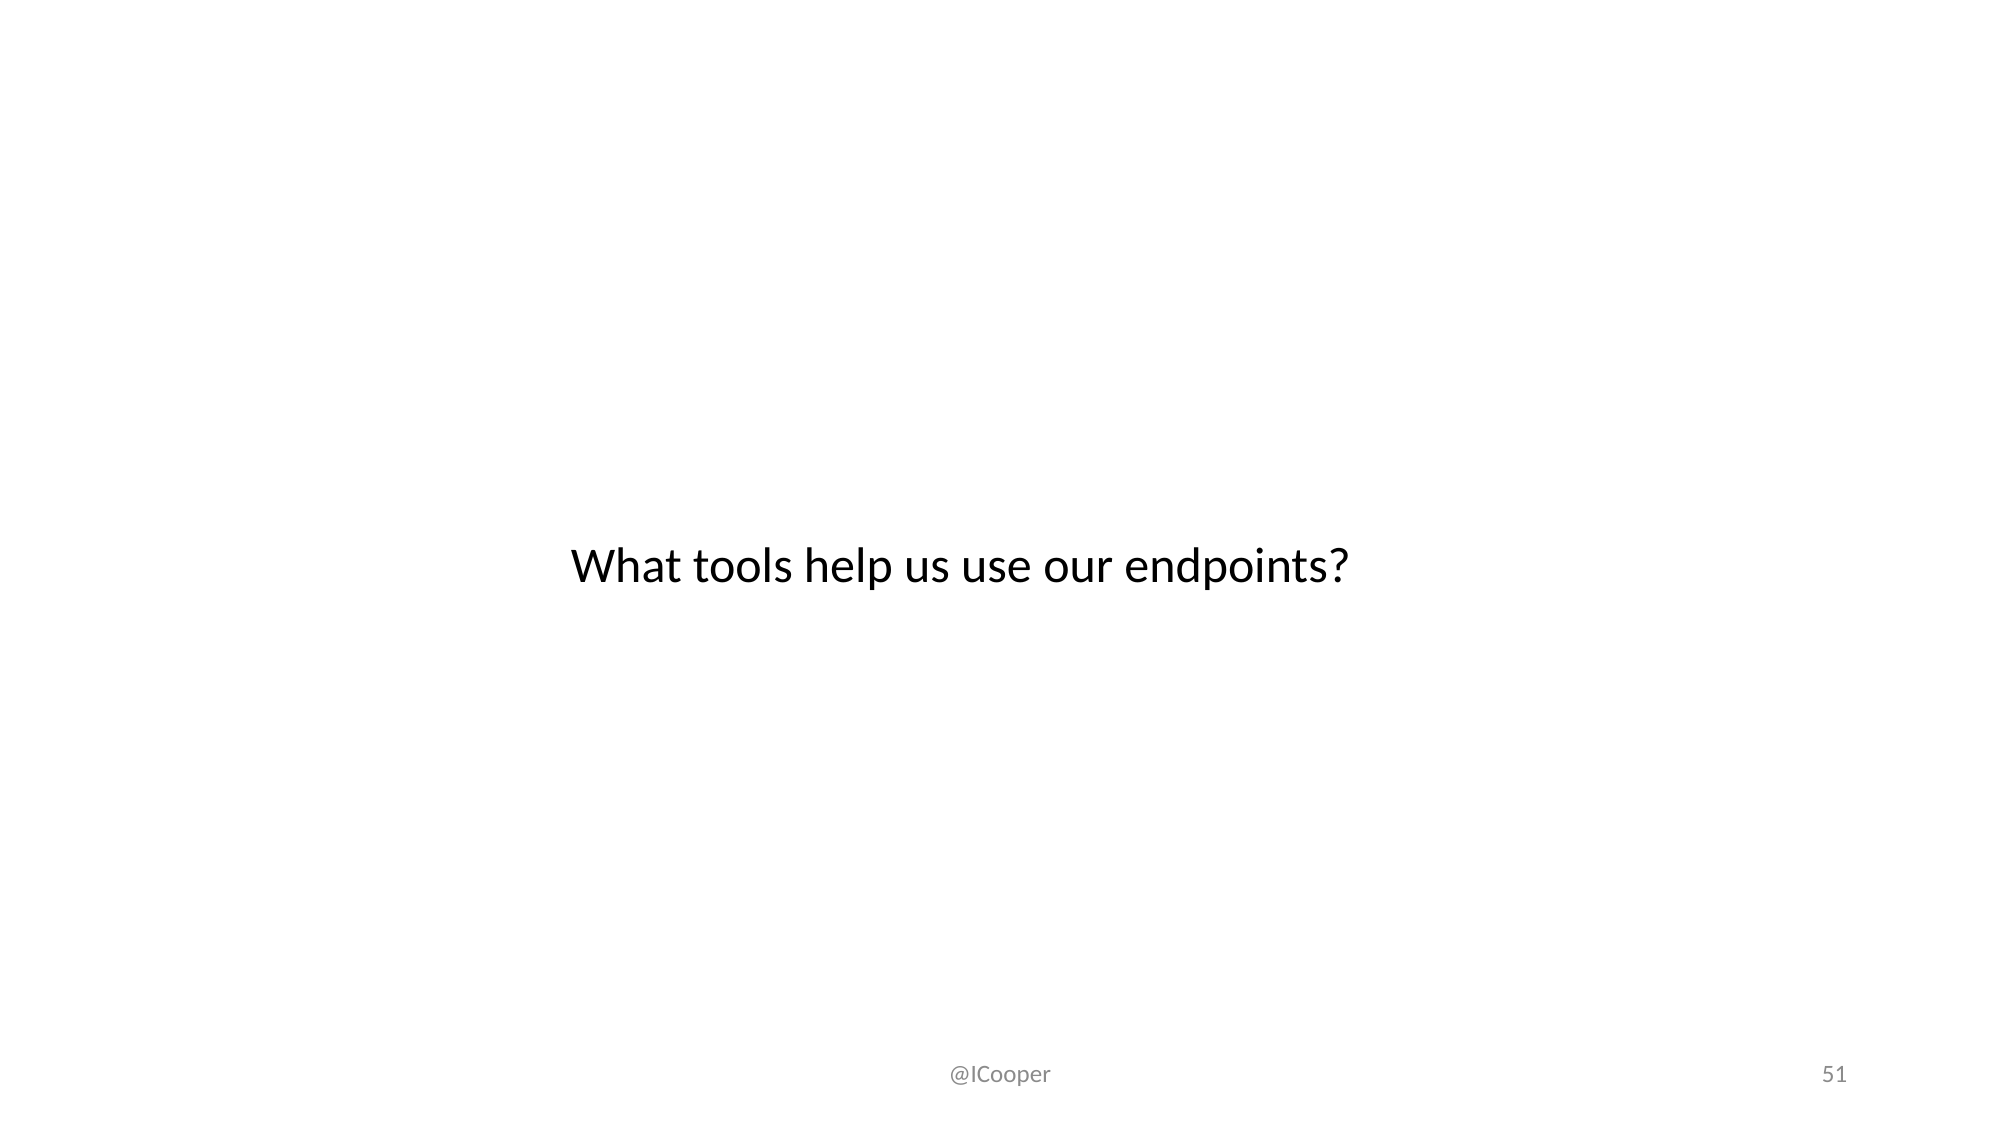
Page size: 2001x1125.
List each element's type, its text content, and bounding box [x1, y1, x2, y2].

slide_number 51 [1412, 1042, 1863, 1103]
footer @ICooper [662, 1042, 1338, 1103]
text_box What tools help us use our endpoints? [556, 524, 1533, 600]
